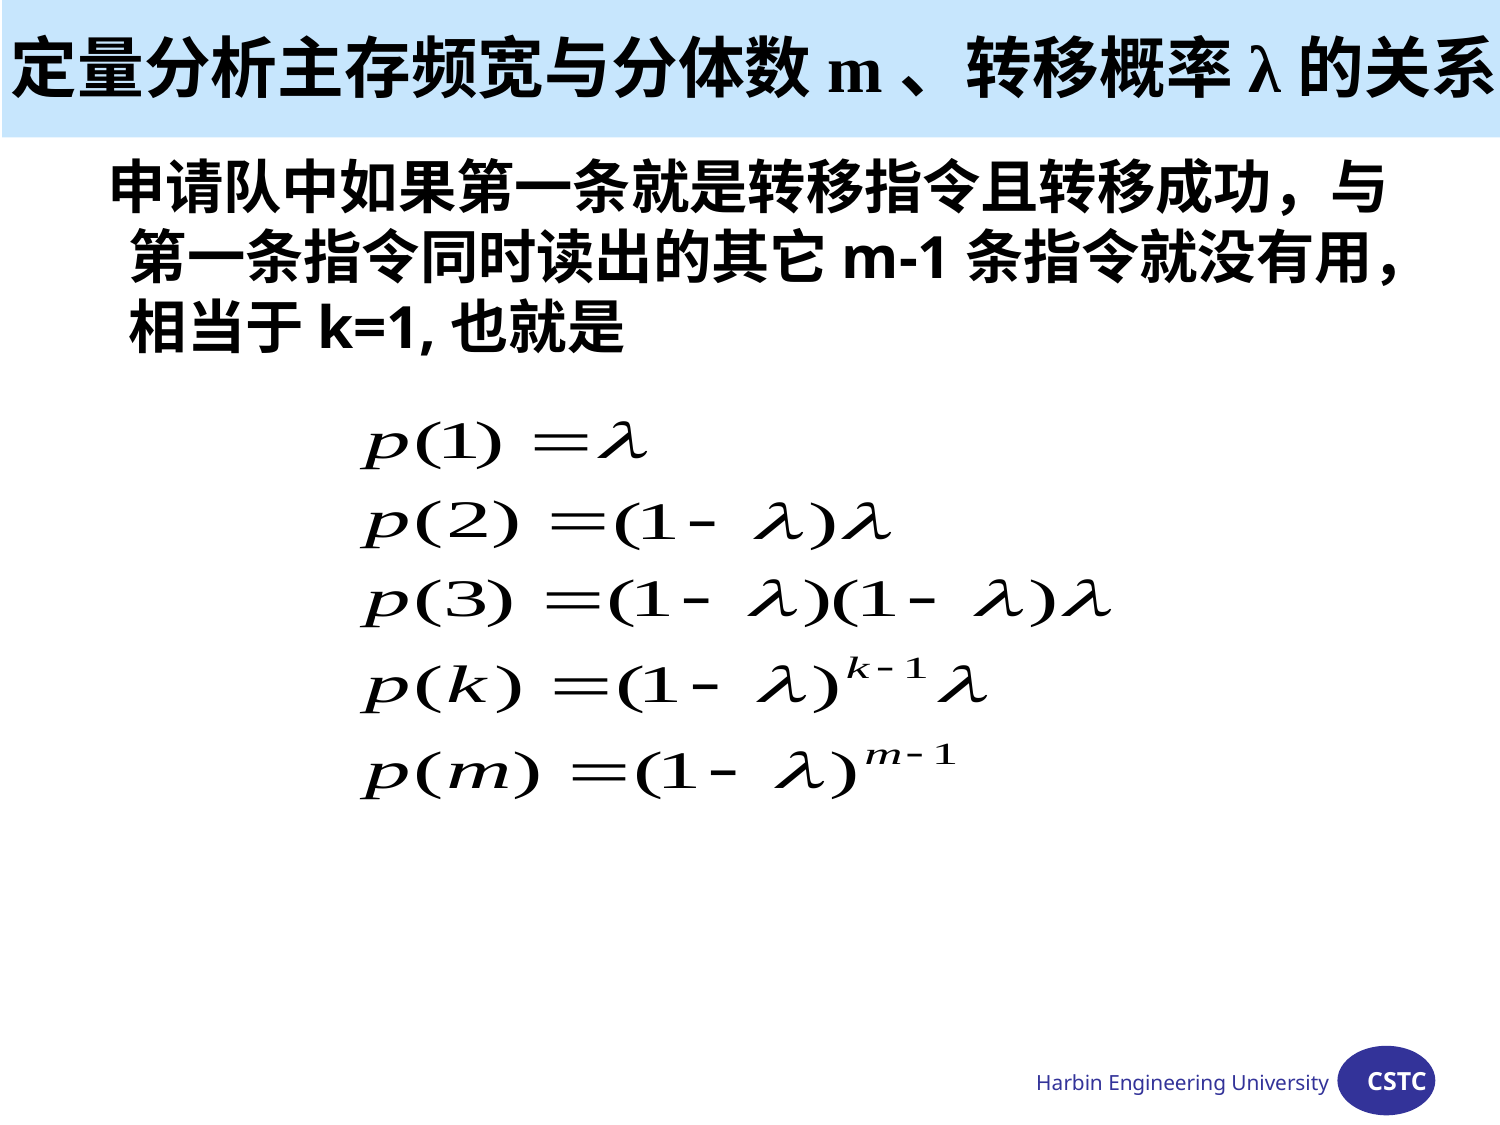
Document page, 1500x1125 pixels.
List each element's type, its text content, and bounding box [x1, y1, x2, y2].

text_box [340, 409, 1128, 810]
footer Harbin Engineering University [693, 1062, 1344, 1113]
list 申请队中如果第一条就是转移指令且转移成功，与第一条指令同时读出的其它m-1条指令就没有用，相当于k=1,也就是 [57, 142, 1451, 509]
text_box 定量分析主存频宽与分体数m、转移概率λ的关系 [0, 18, 1500, 113]
